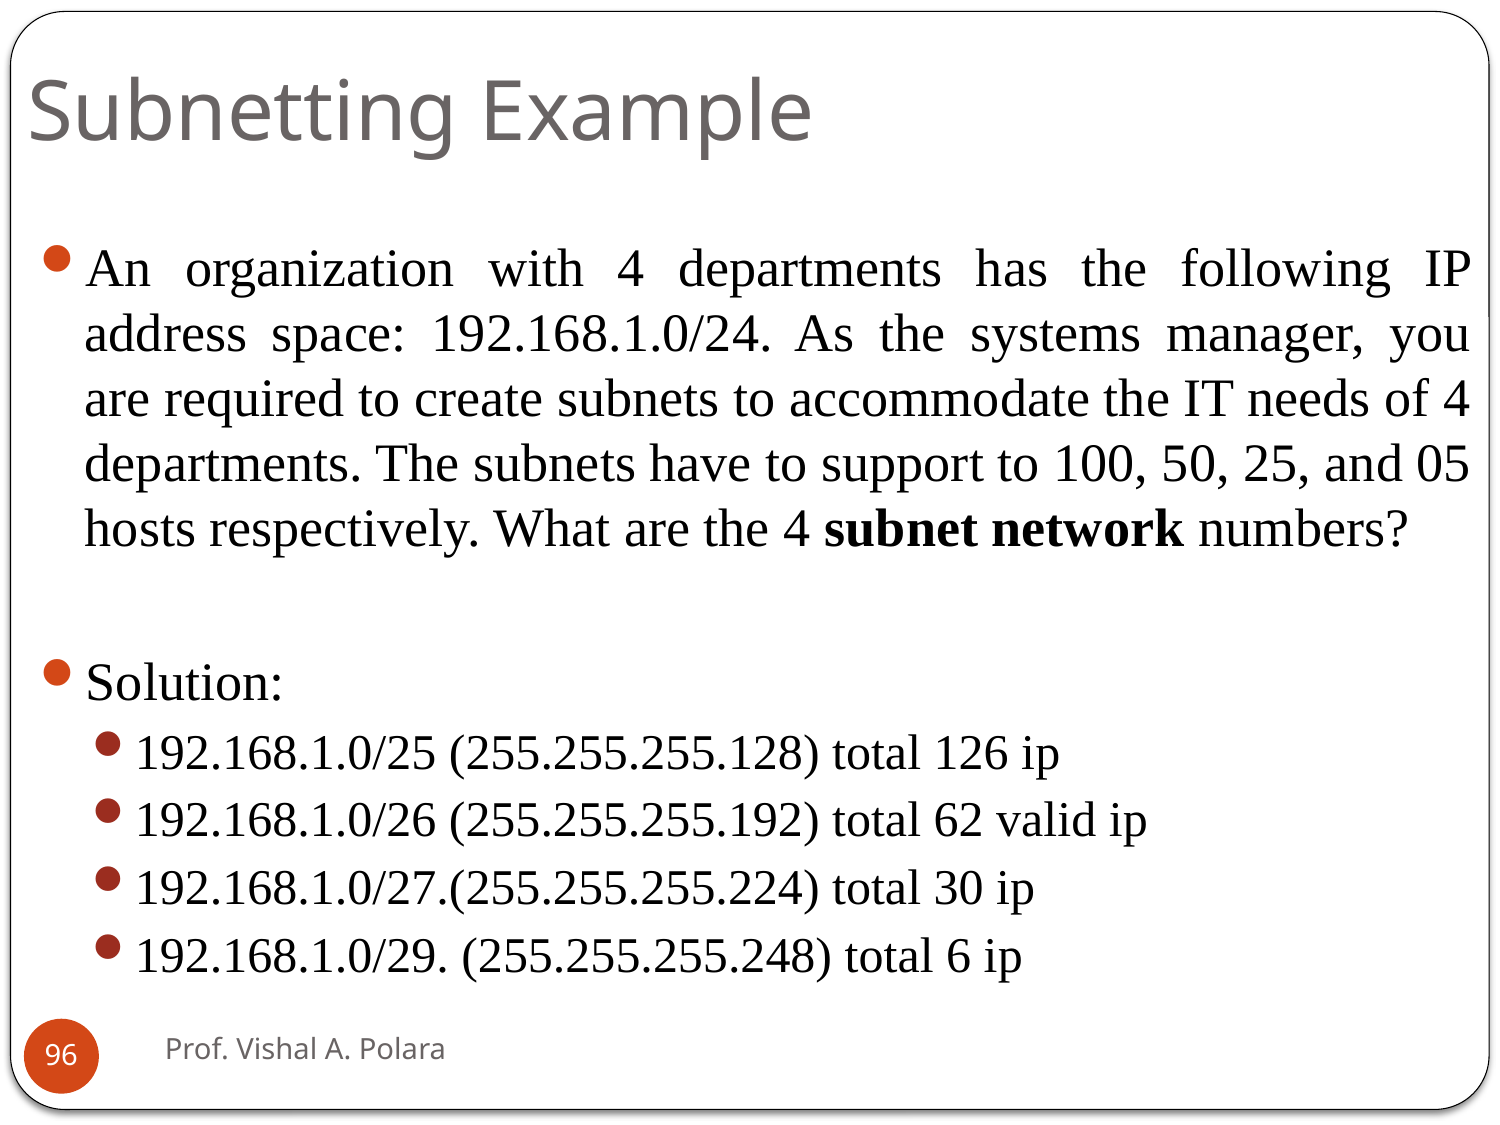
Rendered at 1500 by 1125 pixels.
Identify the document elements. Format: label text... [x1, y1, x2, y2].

text_box Subnetting Example [12, 49, 1488, 200]
text_box An organization with 4 departments has the following IP address space: 192.168.1.0/24. As the systems manager, you are required to create subnets to accommodate the IT needs of 4 departments. The subnets have to support to 100, 50, 25, and 05 hosts respectively. What are the 4 subnet network numbers? Solution: 192.168.1.0/25 (255.255.255.128) total 126 ip 192.168.1.0/26 (255.255.255.192) total 62 valid ip 192.168.1.0/27.(255.255.255.224) total 30 ip 192.168.1.0/29. (255.255.255.248) total 6 ip [24, 224, 1488, 1088]
slide_number 96 [41, 1088, 82, 1094]
